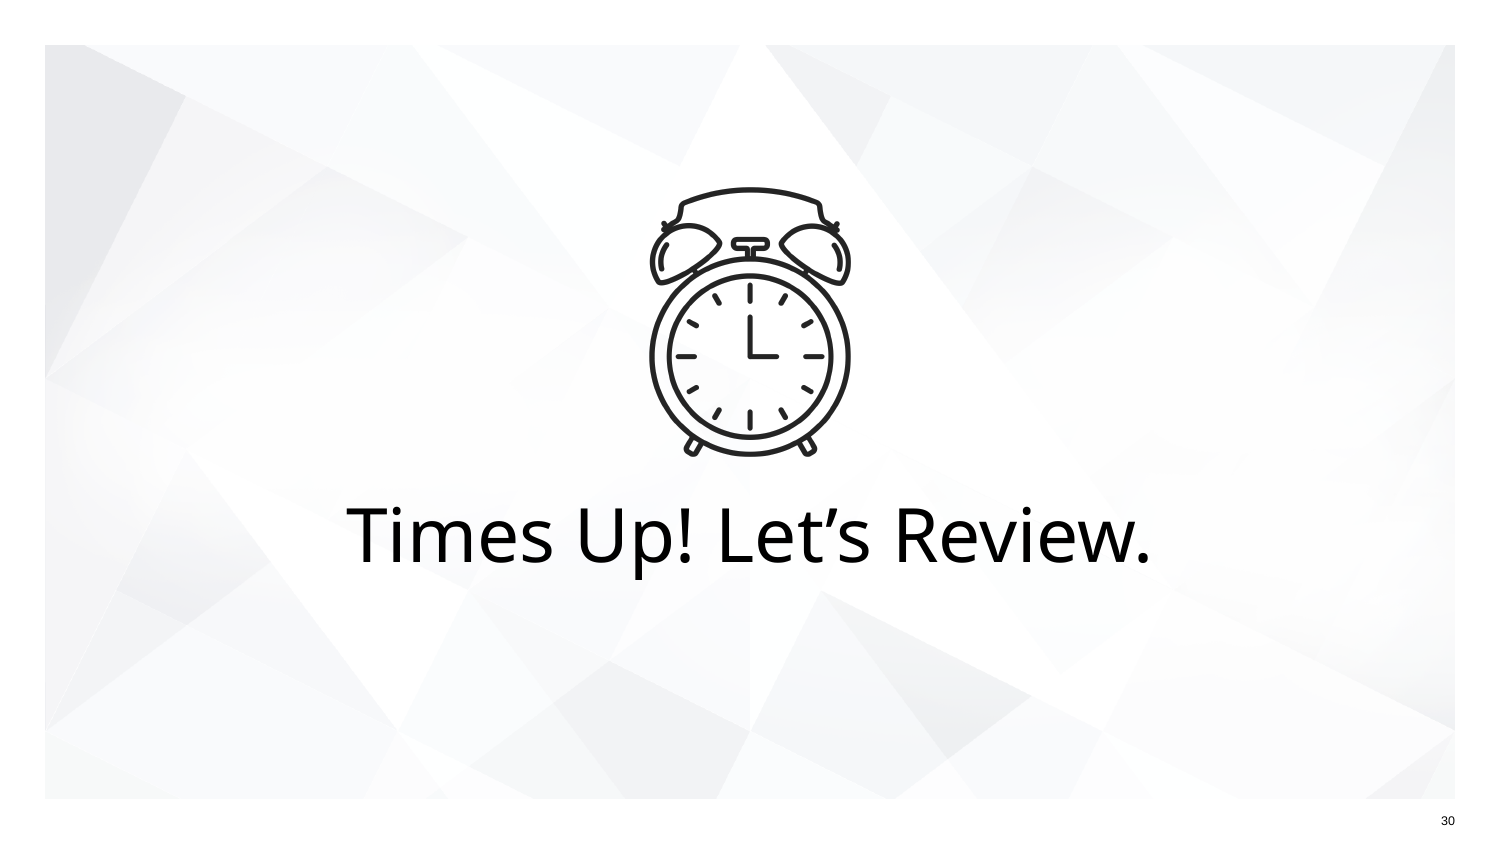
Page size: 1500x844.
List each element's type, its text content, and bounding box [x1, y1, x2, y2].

picture [45, 45, 1455, 799]
text_box 30 [1411, 813, 1455, 831]
